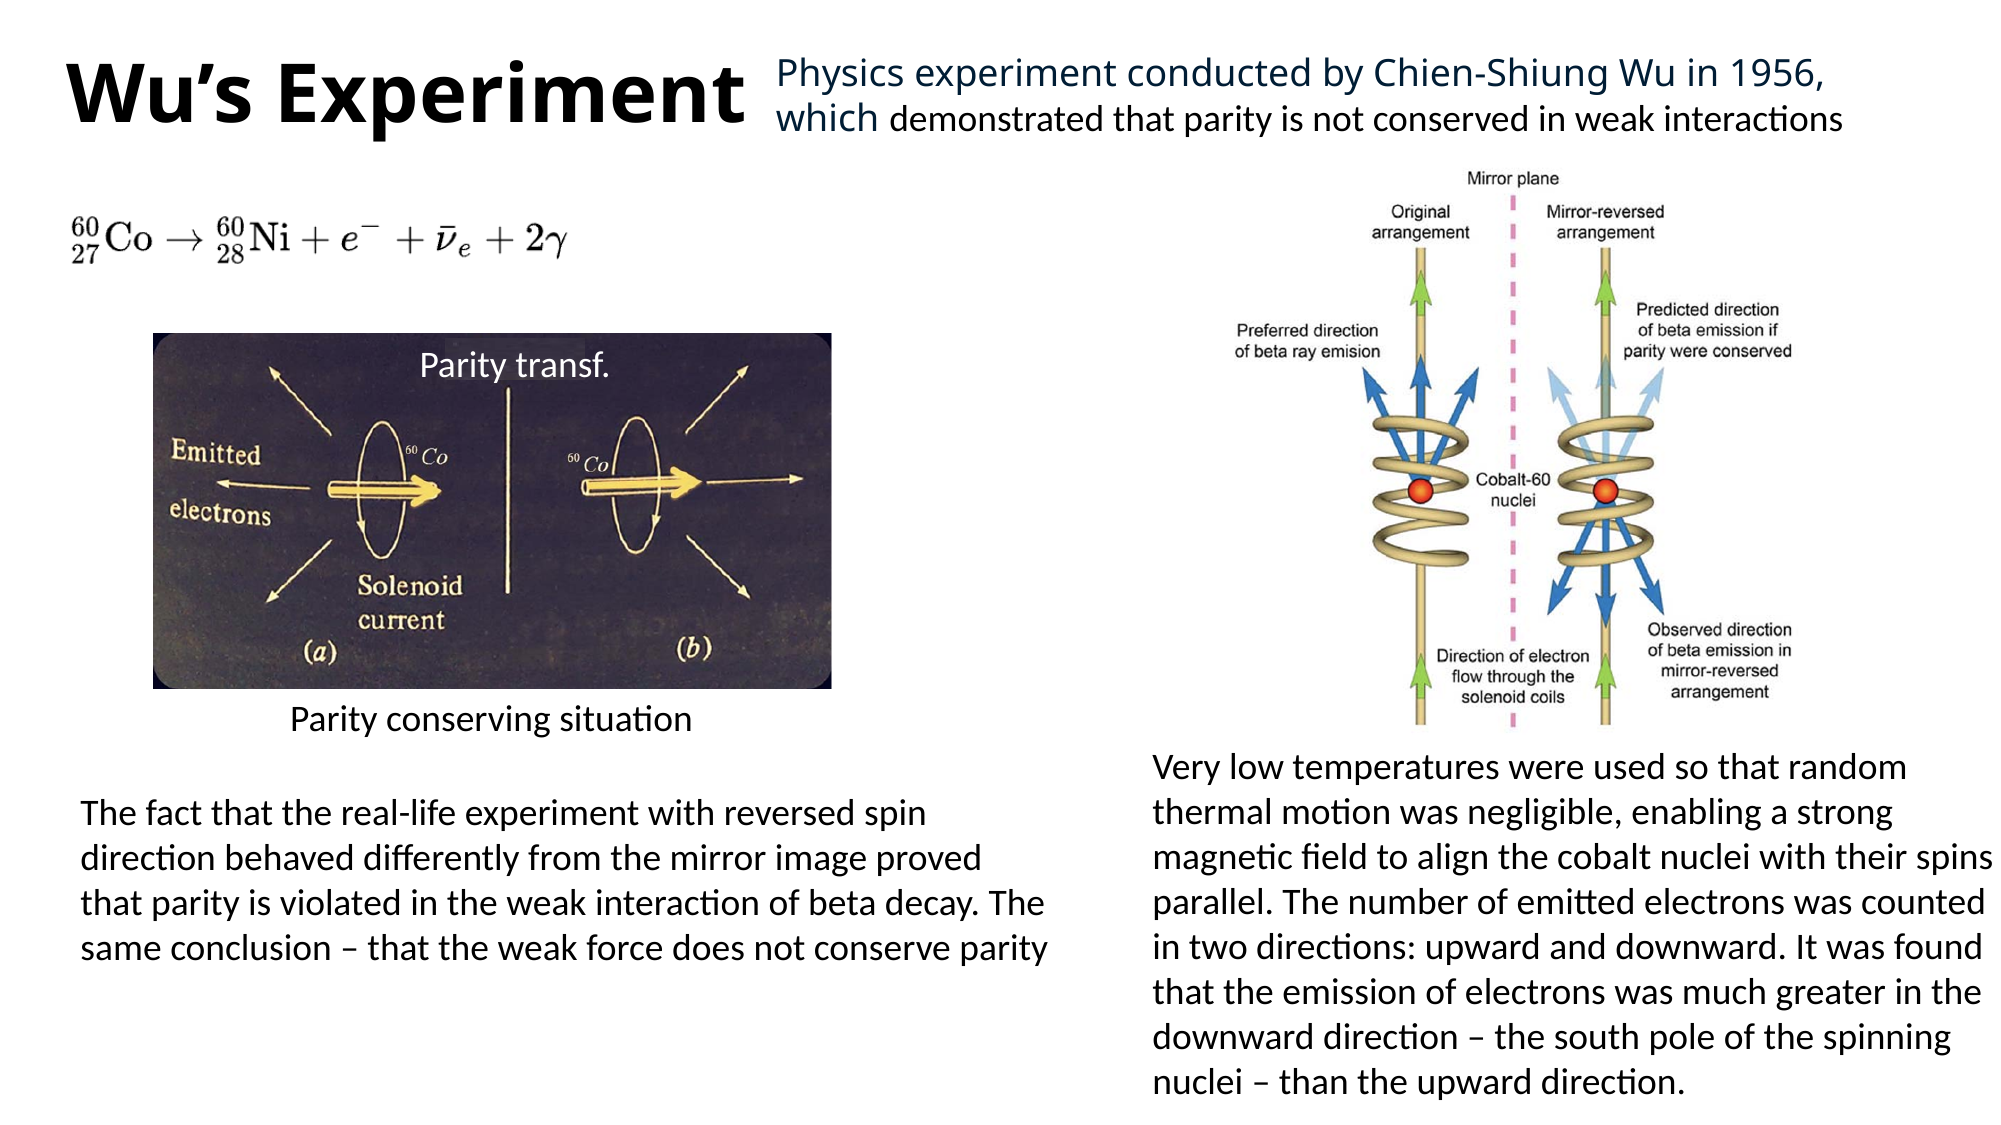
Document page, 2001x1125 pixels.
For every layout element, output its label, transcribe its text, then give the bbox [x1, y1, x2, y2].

text_box The fact that the real-life experiment with reversed spin direction behaved differently from the mirror image proved that parity is violated in the weak interaction of beta decay. The same conclusion – that the weak force does not conserve parity [65, 780, 1067, 975]
text_box Very low temperatures were used so that random thermal motion was negligible, enabling a strong magnetic field to align the cobalt nuclei with their spins parallel. The number of emitted electrons was counted in two directions: upward and downward. It was found that the emission of electrons was much greater in the downward direction – the south pole of the spinning nuclei – than the upward direction. [1137, 734, 2000, 1110]
picture [1209, 139, 1814, 748]
picture [51, 189, 585, 286]
text_box Physics experiment conducted by Chien-Shiung Wu in 1956, which demonstrated that parity is not conserved in weak interactions [761, 41, 1981, 147]
text_box Parity conserving situation [275, 689, 709, 747]
picture [152, 332, 832, 689]
title Wu’s Experiment [51, 44, 897, 148]
